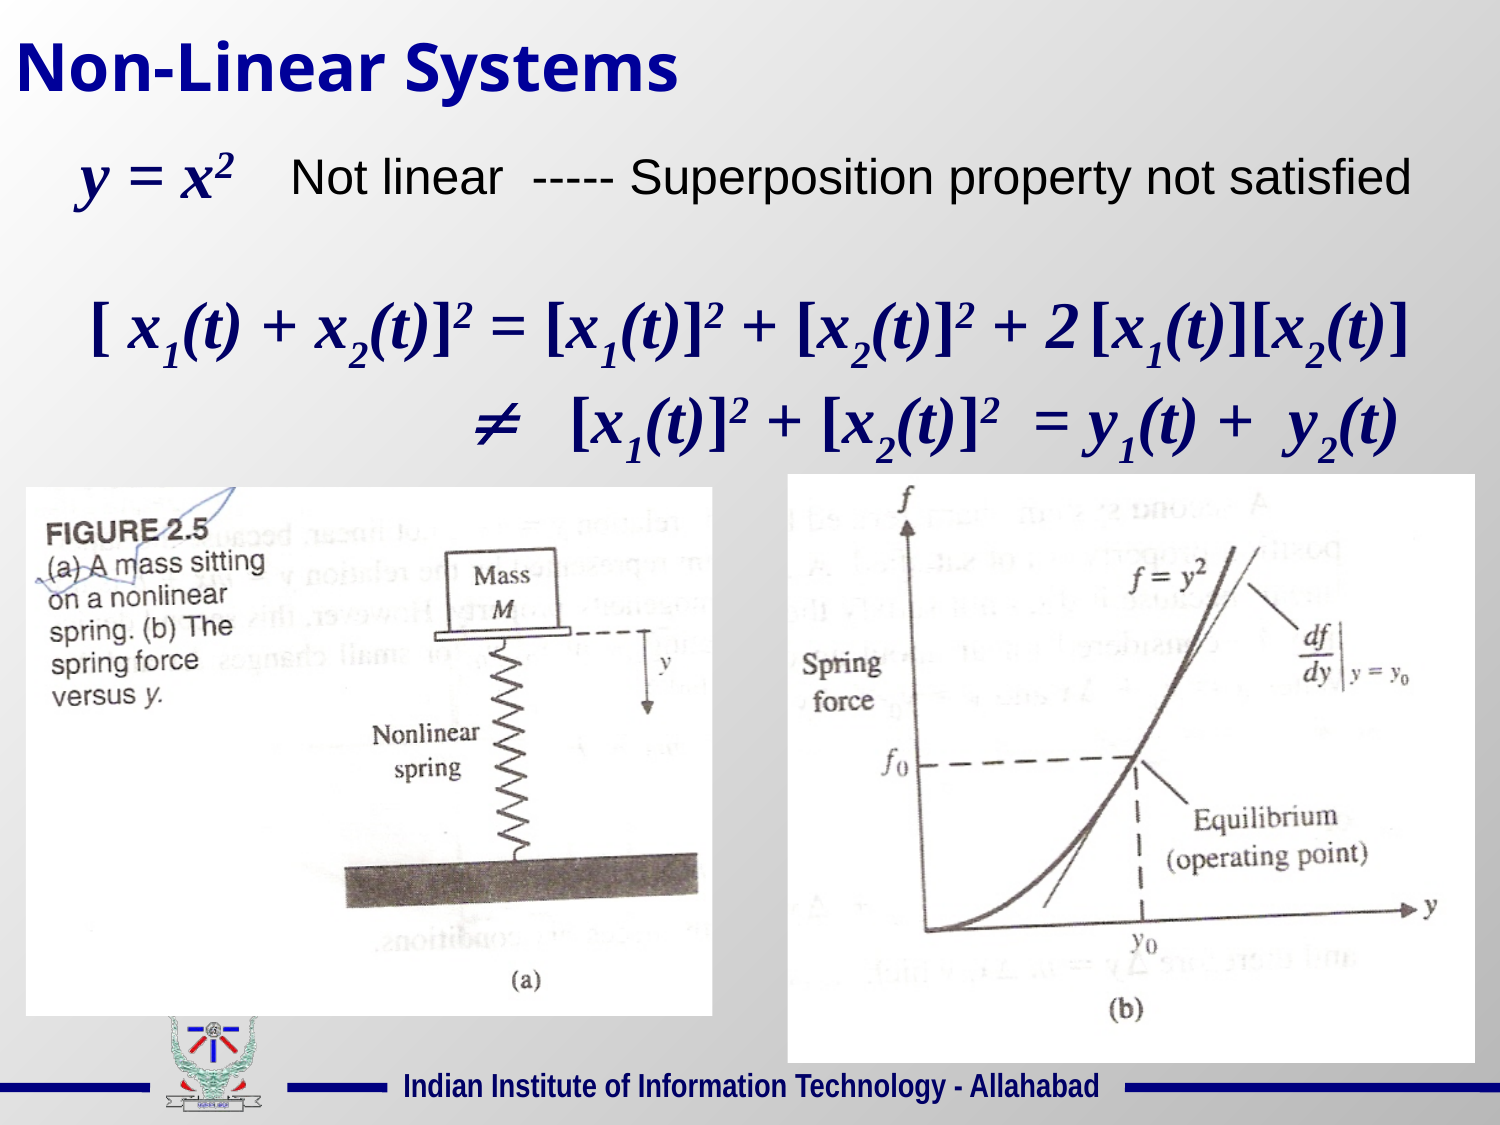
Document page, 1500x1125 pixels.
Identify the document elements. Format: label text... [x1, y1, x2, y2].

picture [25, 487, 713, 1113]
picture [787, 474, 1476, 1063]
text_box [ x1(t) + x2(t)]2 = [x1(t)]2 + [x2(t)]2 + 2 [x1(t)][x2(t)]  [x1(t)]2 + [x2(t)]2 = y1(t) + y2(t) [0, 274, 1500, 479]
text_box y = x2 [0, 124, 338, 220]
text_box Not linear ----- Superposition property not satisfied [275, 137, 1429, 213]
text_box Non-Linear Systems [0, 17, 1463, 113]
